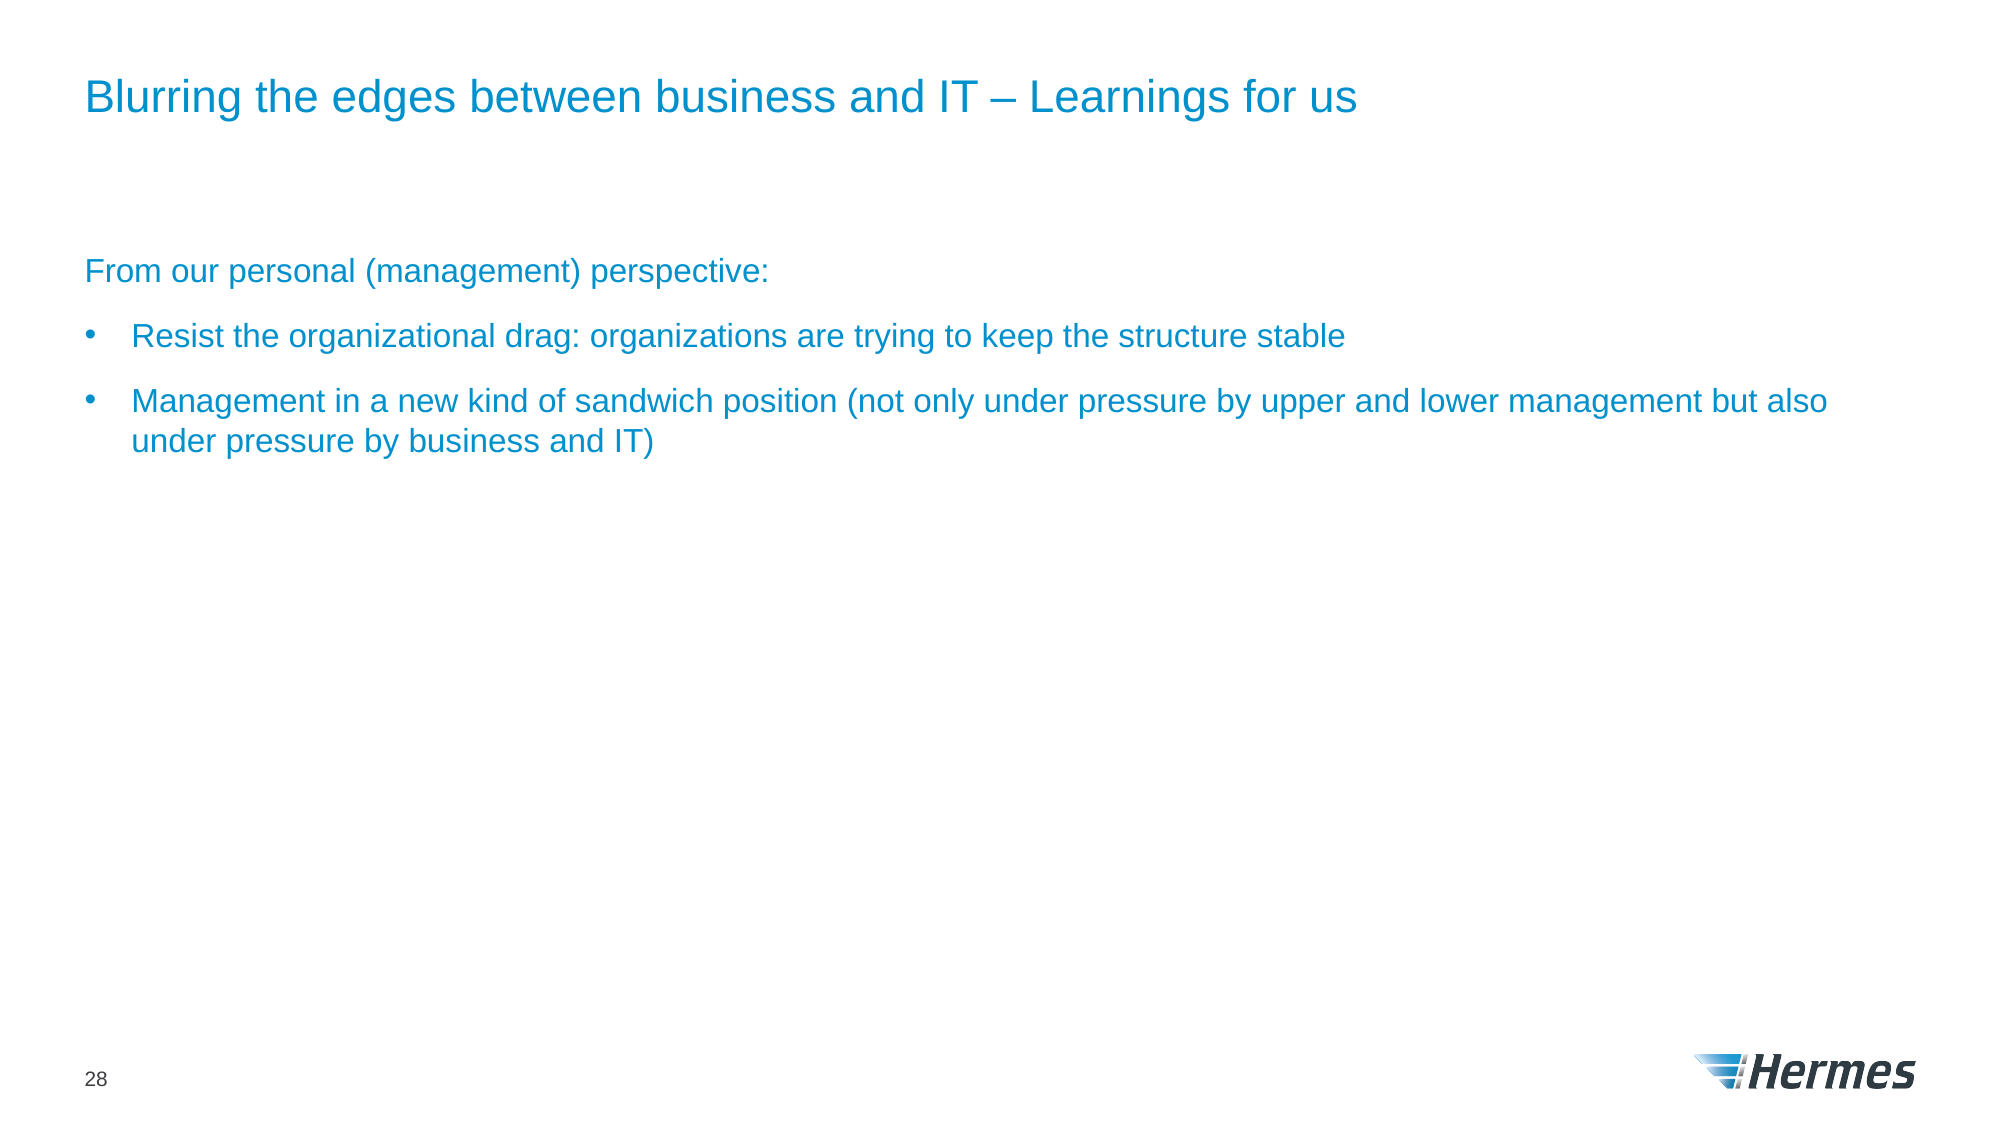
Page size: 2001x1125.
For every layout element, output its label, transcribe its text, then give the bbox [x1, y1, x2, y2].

title Blurring the edges between business and IT – Learnings for us [84, 66, 1916, 185]
slide_number 28 [84, 1062, 304, 1093]
list From our personal (management) perspective: Resist the organizational drag: organizations are trying to keep the structure stable Management in a new kind of sandwich position (not only under pressure by upper and lower management but also under pressure by business and IT) [84, 249, 1916, 1006]
picture [1694, 1054, 1916, 1089]
